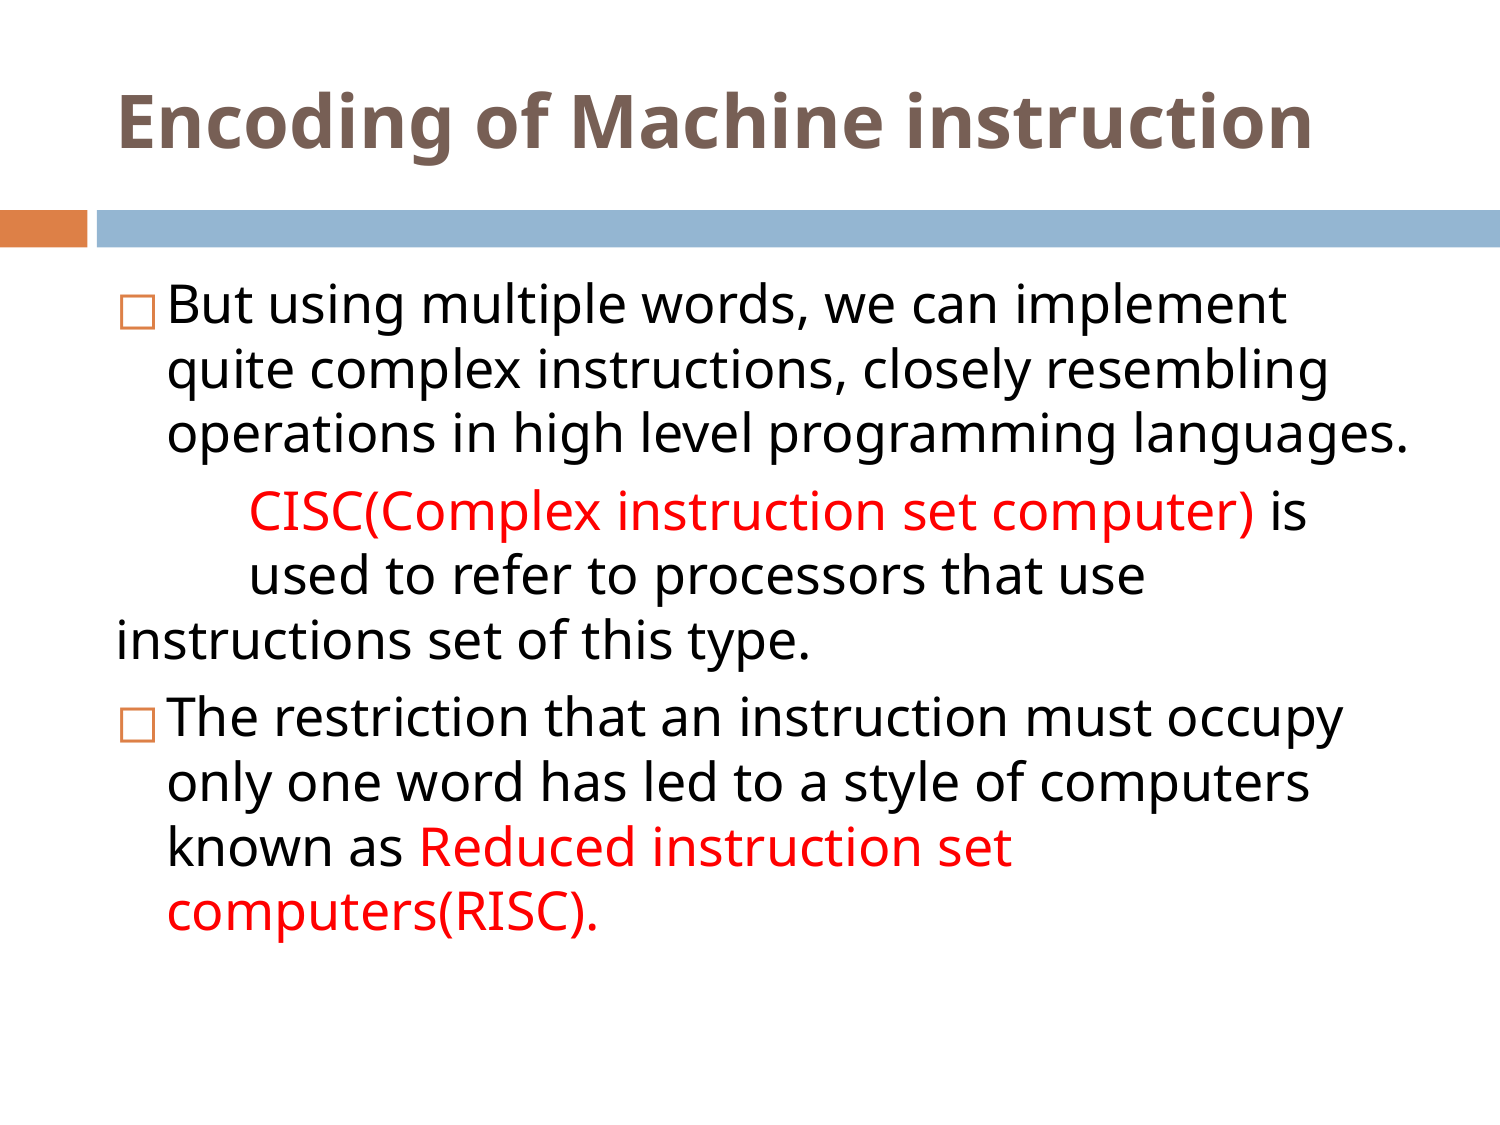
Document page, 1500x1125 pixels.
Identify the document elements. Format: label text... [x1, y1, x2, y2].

title Encoding of Machine instruction [100, 37, 1438, 200]
list But using multiple words, we can implement quite complex instructions, closely resembling operations in high level programming languages. CISC(Complex instruction set computer) is used to refer to processors that use instructions set of this type. The restriction that an instruction must occupy only one word has led to a style of computers known as Reduced instruction set computers(RISC). [100, 262, 1438, 1000]
